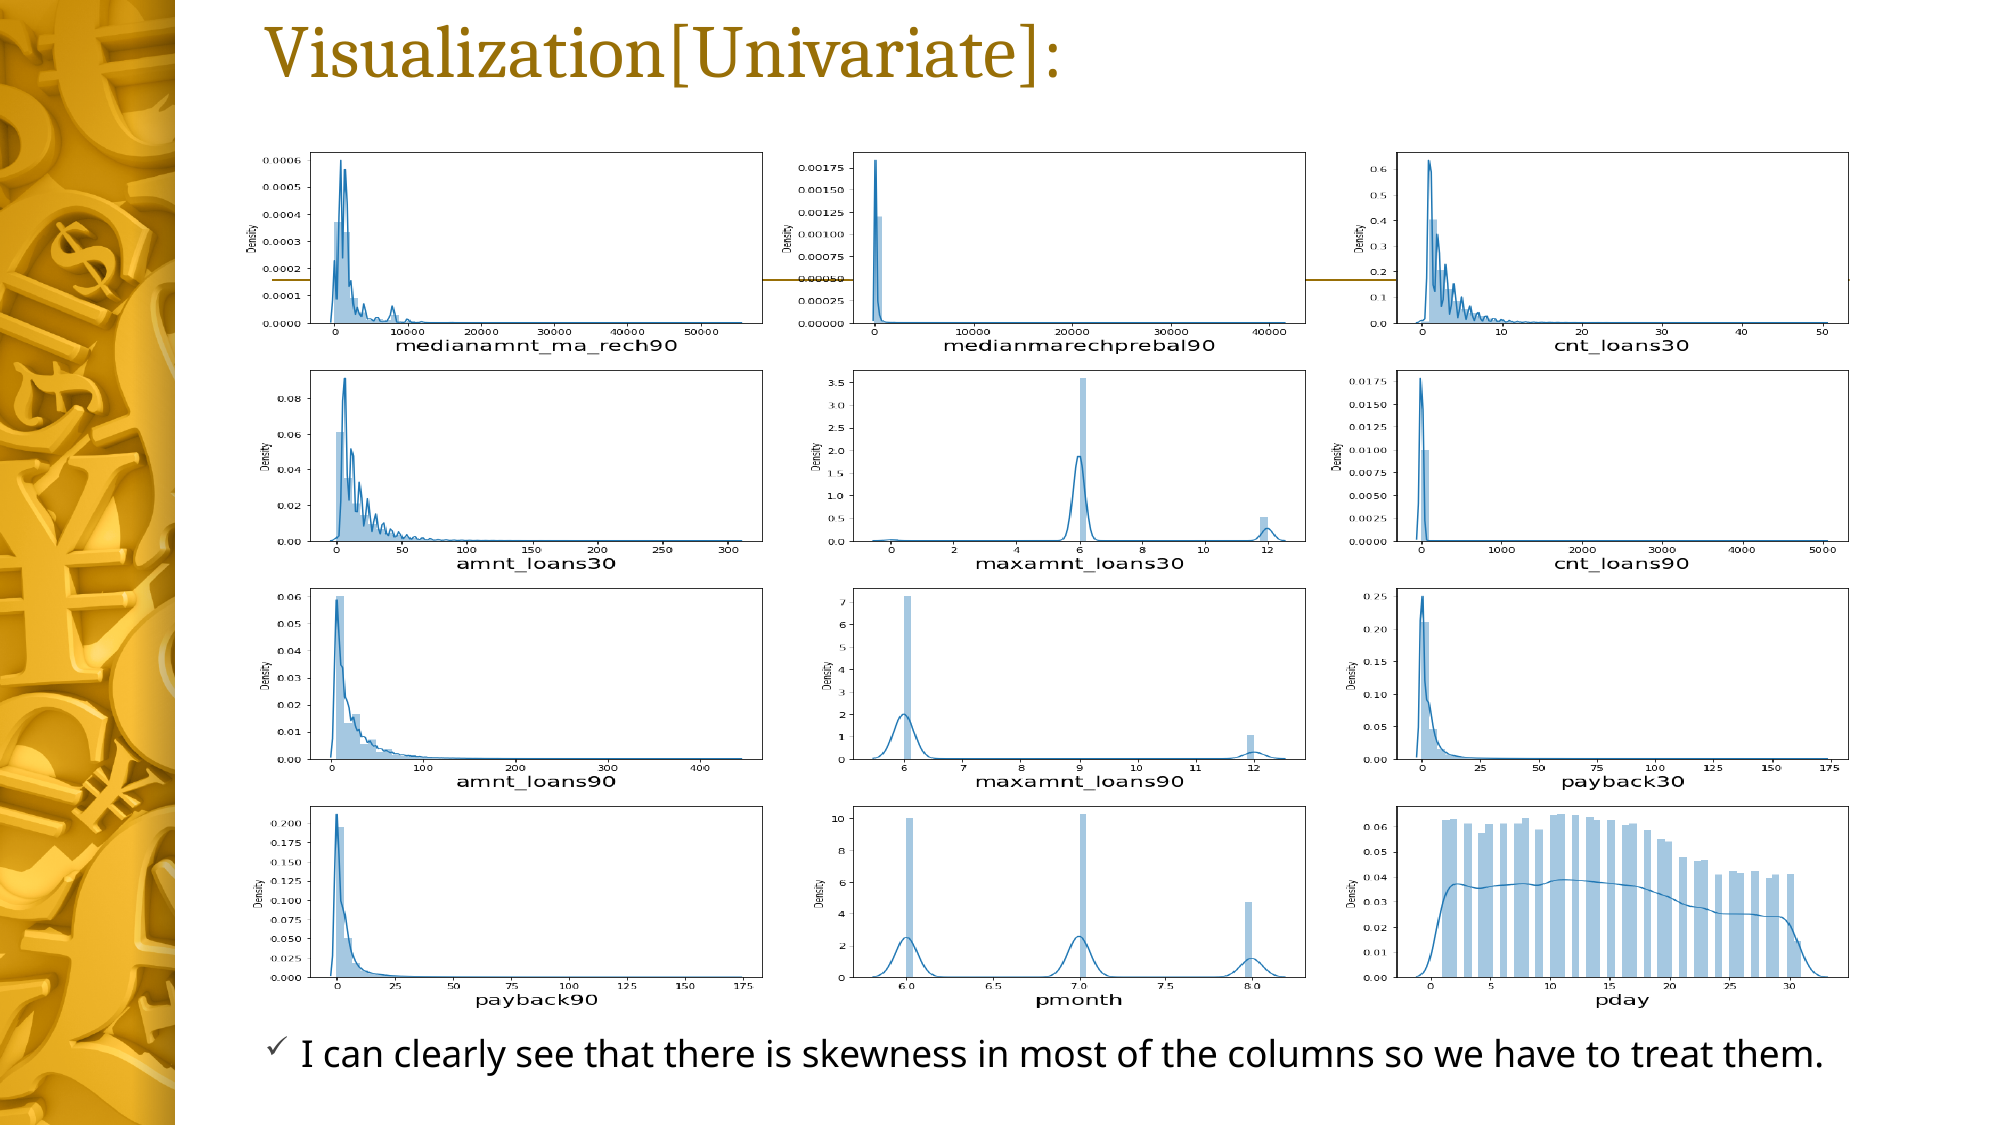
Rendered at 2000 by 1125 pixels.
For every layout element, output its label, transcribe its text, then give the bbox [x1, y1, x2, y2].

title Visualization[Univariate]: [249, 0, 1863, 102]
list I can clearly see that there is skewness in most of the columns so we have to treat them. [249, 1012, 1863, 1106]
picture [231, 141, 1863, 1012]
picture [0, 0, 175, 1125]
